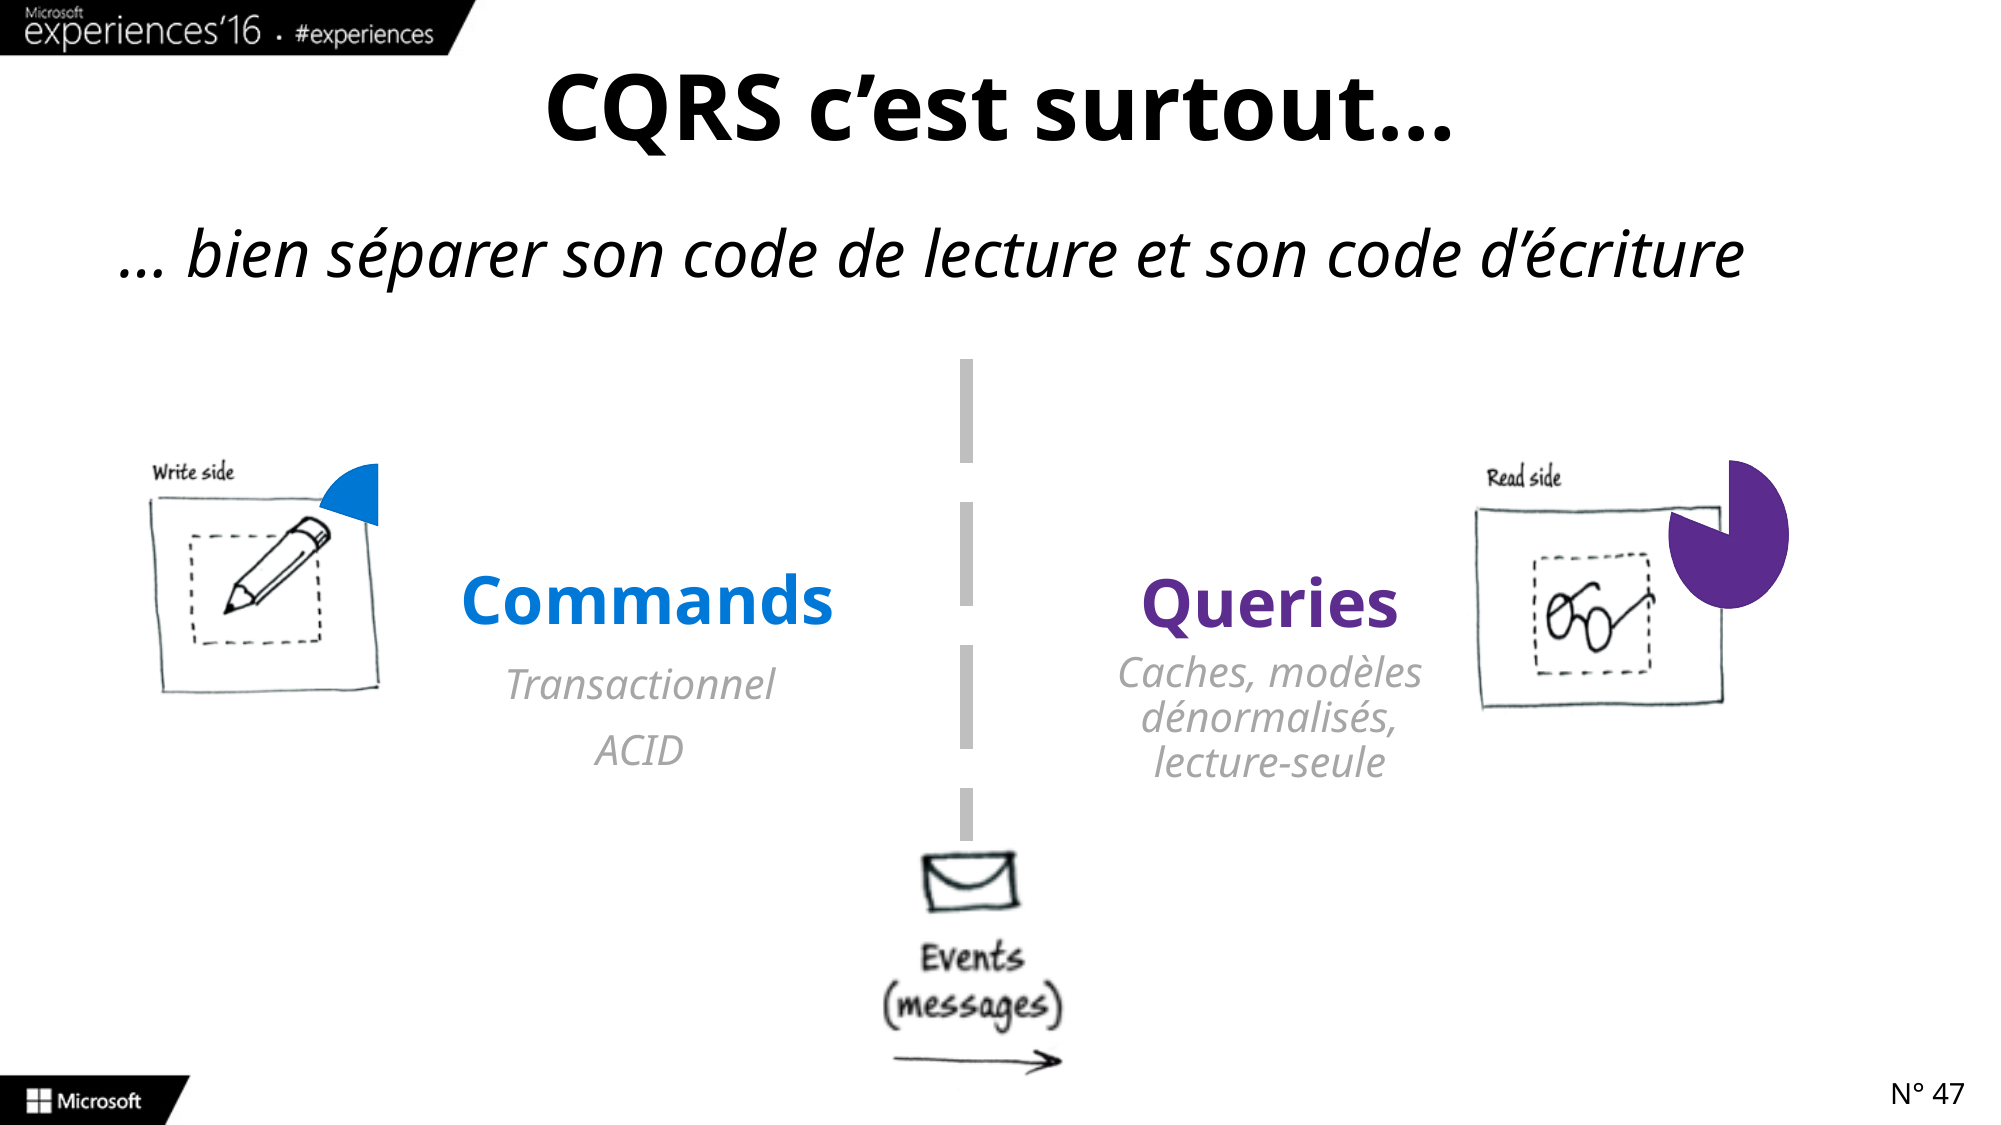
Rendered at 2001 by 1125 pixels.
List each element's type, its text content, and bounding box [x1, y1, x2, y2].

list … bien séparer son code de lecture et son code d’écriture [104, 192, 1830, 321]
slide_number N° 47 [1530, 1065, 1981, 1125]
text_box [137, 442, 872, 807]
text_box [882, 841, 1072, 1092]
title CQRS c’est surtout… [0, 59, 2000, 163]
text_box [1092, 442, 1806, 827]
picture [0, 0, 490, 58]
picture [0, 1073, 196, 1125]
